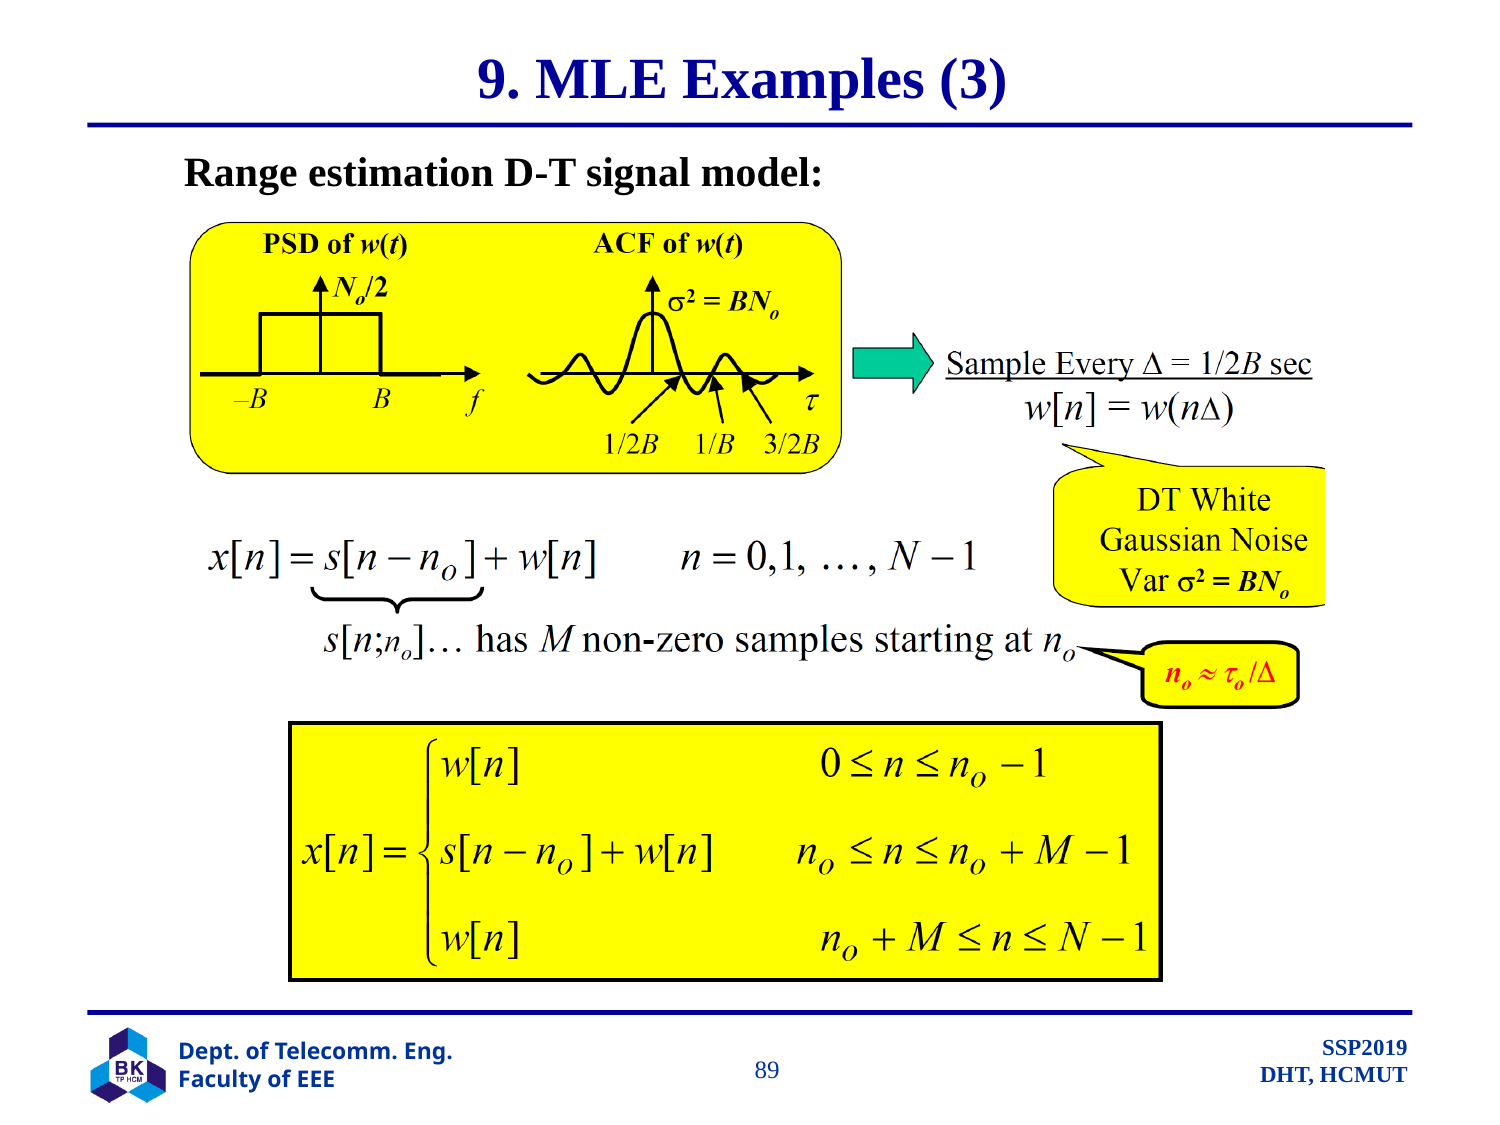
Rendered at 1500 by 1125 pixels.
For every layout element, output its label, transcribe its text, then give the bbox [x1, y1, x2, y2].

title 9. MLE Examples (3) [0, 37, 1500, 113]
picture [87, 1024, 169, 1125]
list Range estimation D-T signal model: [112, 137, 1388, 988]
picture [174, 219, 1326, 988]
slide_number 89 [424, 1037, 976, 1101]
